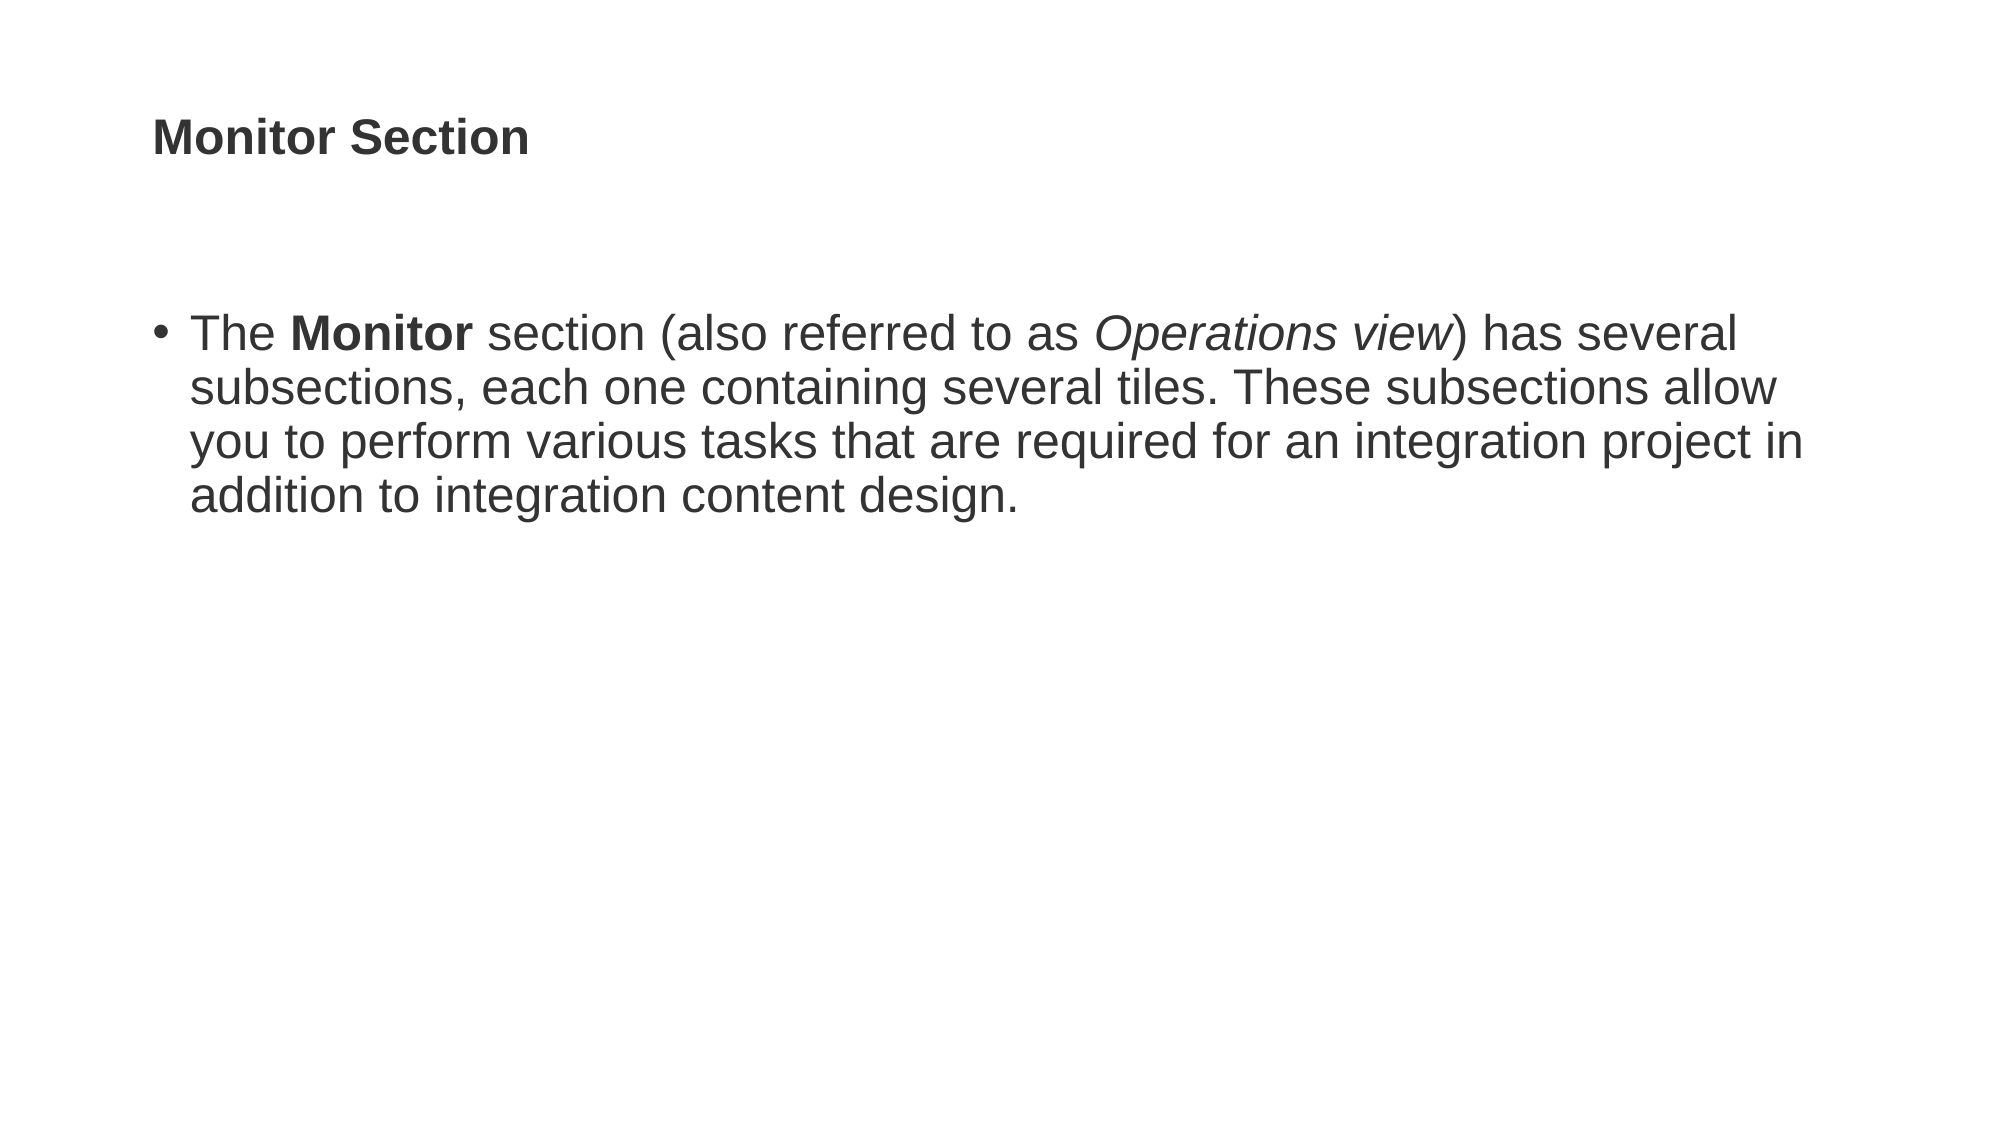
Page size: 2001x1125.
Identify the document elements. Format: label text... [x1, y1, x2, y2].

title Monitor Section [137, 59, 1863, 278]
list The Monitor section (also referred to as Operations view) has several subsections, each one containing several tiles. These subsections allow you to perform various tasks that are required for an integration project in addition to integration content design. [137, 299, 1863, 1014]
